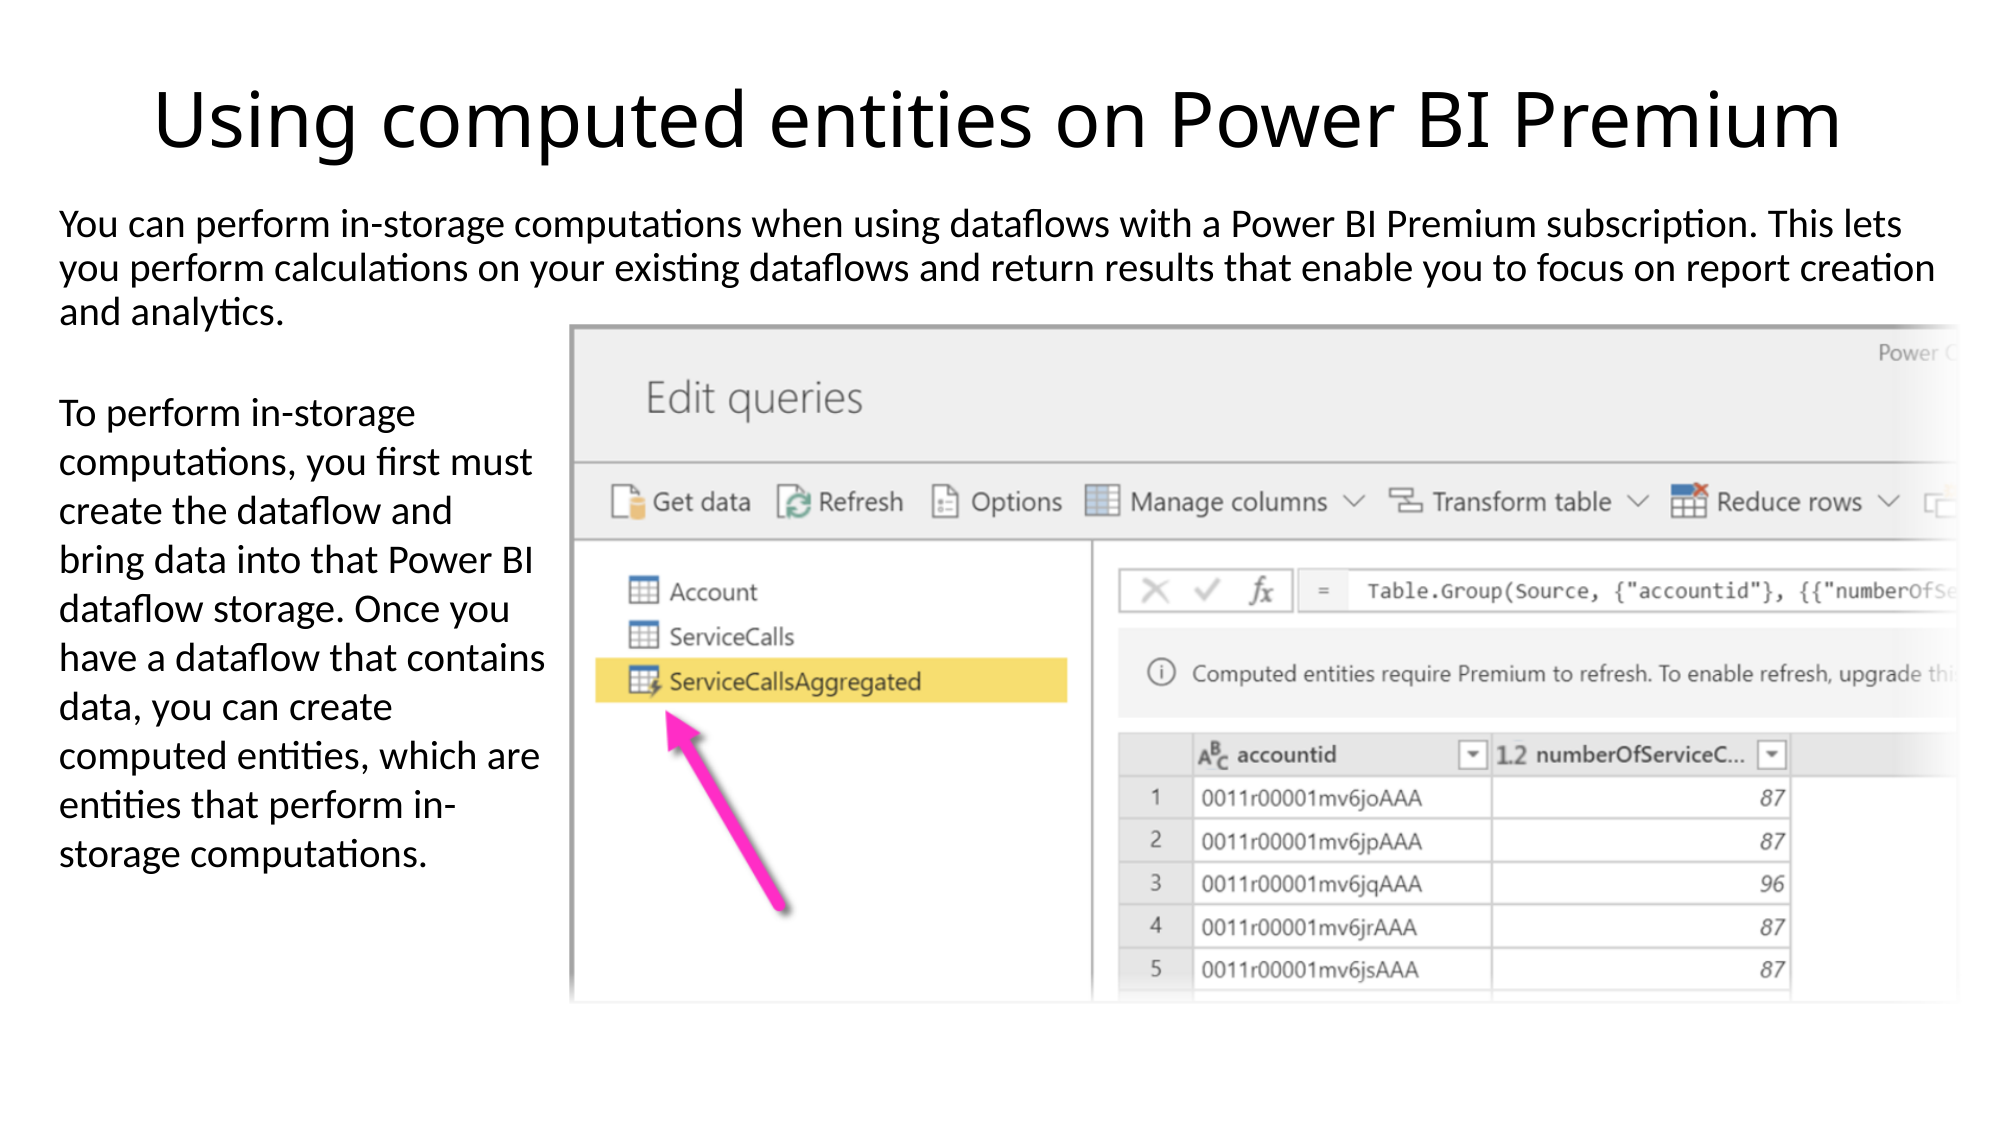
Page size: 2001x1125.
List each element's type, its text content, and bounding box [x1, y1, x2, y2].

title Using computed entities on Power BI Premium [137, 59, 1863, 195]
text_box To perform in-storage computations, you first must create the dataflow and bring data into that Power BI dataflow storage. Once you have a dataflow that contains data, you can create computed entities, which are entities that perform in-storage computations. [44, 378, 561, 883]
list You can perform in-storage computations when using dataflows with a Power BI Premium subscription. This lets you perform calculations on your existing dataflows and return results that enable you to focus on report creation and analytics. [44, 195, 1957, 344]
picture [561, 317, 1976, 1004]
